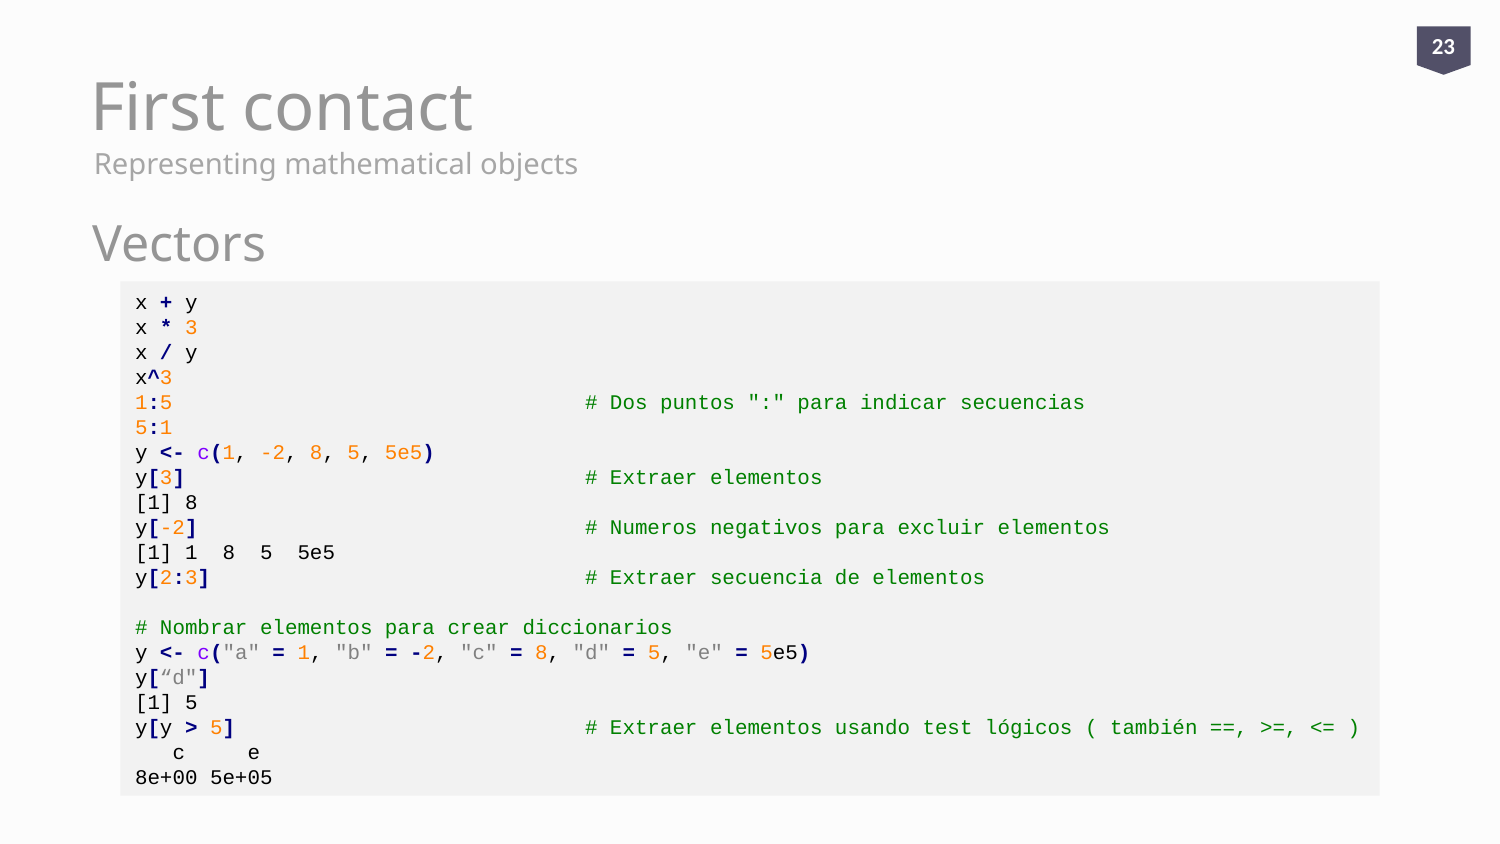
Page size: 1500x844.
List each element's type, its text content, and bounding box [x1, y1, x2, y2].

text_box Vectors [77, 197, 551, 285]
text_box 23 [1414, 24, 1473, 77]
title First contact [75, 33, 1425, 175]
text_box x + y x * 3 x / y x^3 1:5 # Dos puntos ":" para indicar secuencias 5:1 y <- c(1, -2, 8, 5, 5e5) y[3] # Extraer elementos [1] 8 y[-2] # Numeros negativos para excluir elementos [1] 1 8 5 5e5 y[2:3] # Extraer secuencia de elementos # Nombrar elementos para crear diccionarios y <- c("a" = 1, "b" = -2, "c" = 8, "d" = 5, "e" = 5e5) y[“d"] [1] 5 y[y > 5] # Extraer elementos usando test lógicos ( también ==, >=, <= ) c e 8e+00 5e+05 [120, 281, 1380, 796]
text_box Representing mathematical objects [78, 132, 1429, 193]
